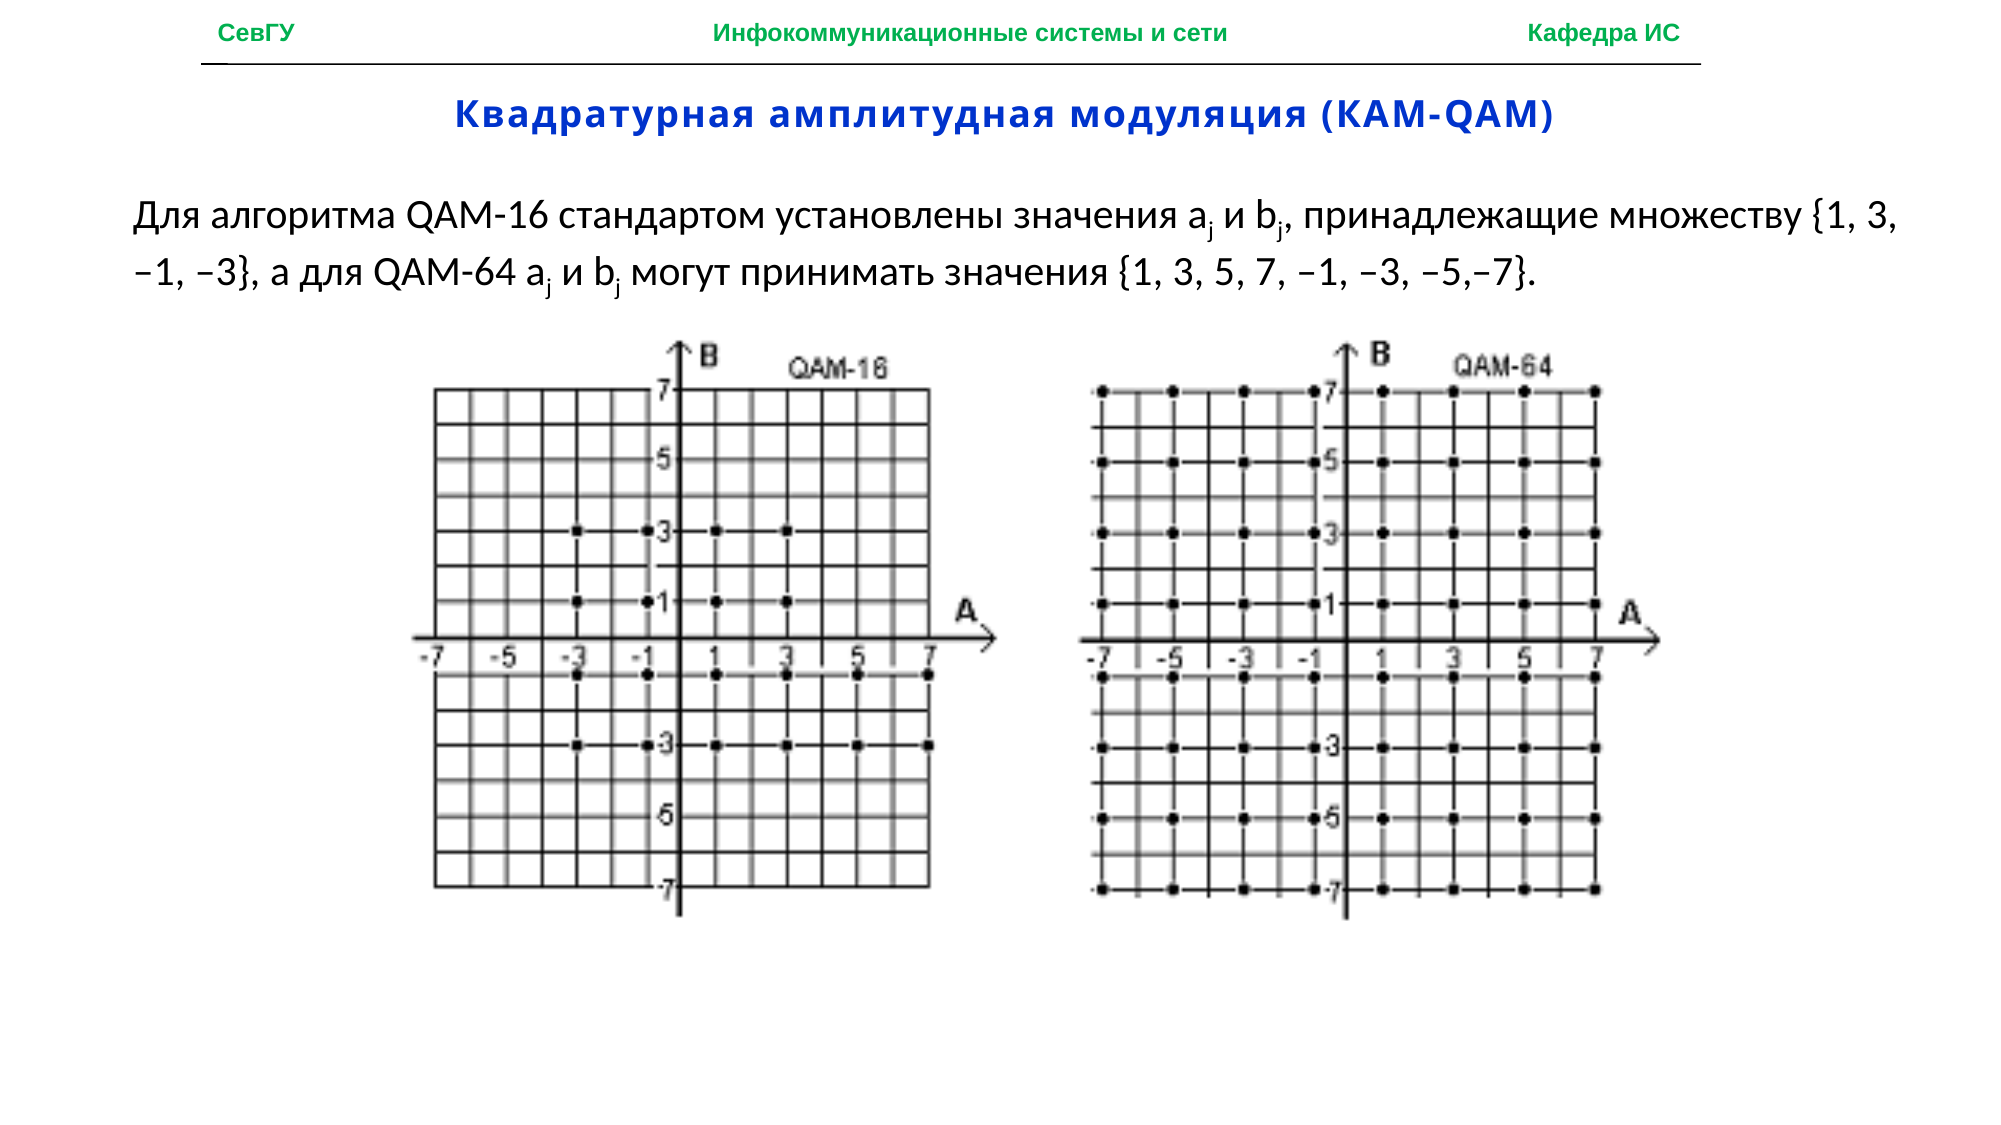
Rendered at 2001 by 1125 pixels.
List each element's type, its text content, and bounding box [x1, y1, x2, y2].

text_box Для алгоритма QAM-16 стандартом установлены значения aj и bj, принадлежащие множеству {1, 3, –1, –3}, а для QAM-64 aj и bj могут принимать значения {1, 3, 5, 7, –1, –3, –5,–7}. [118, 179, 1941, 308]
picture [394, 320, 1686, 946]
text_box Квадратурная амплитудная модуляция (КАМ-QAM) [201, 82, 1807, 143]
text_box СевГУ Инфокоммуникационные системы и сети Кафедра ИС [201, 9, 1701, 55]
